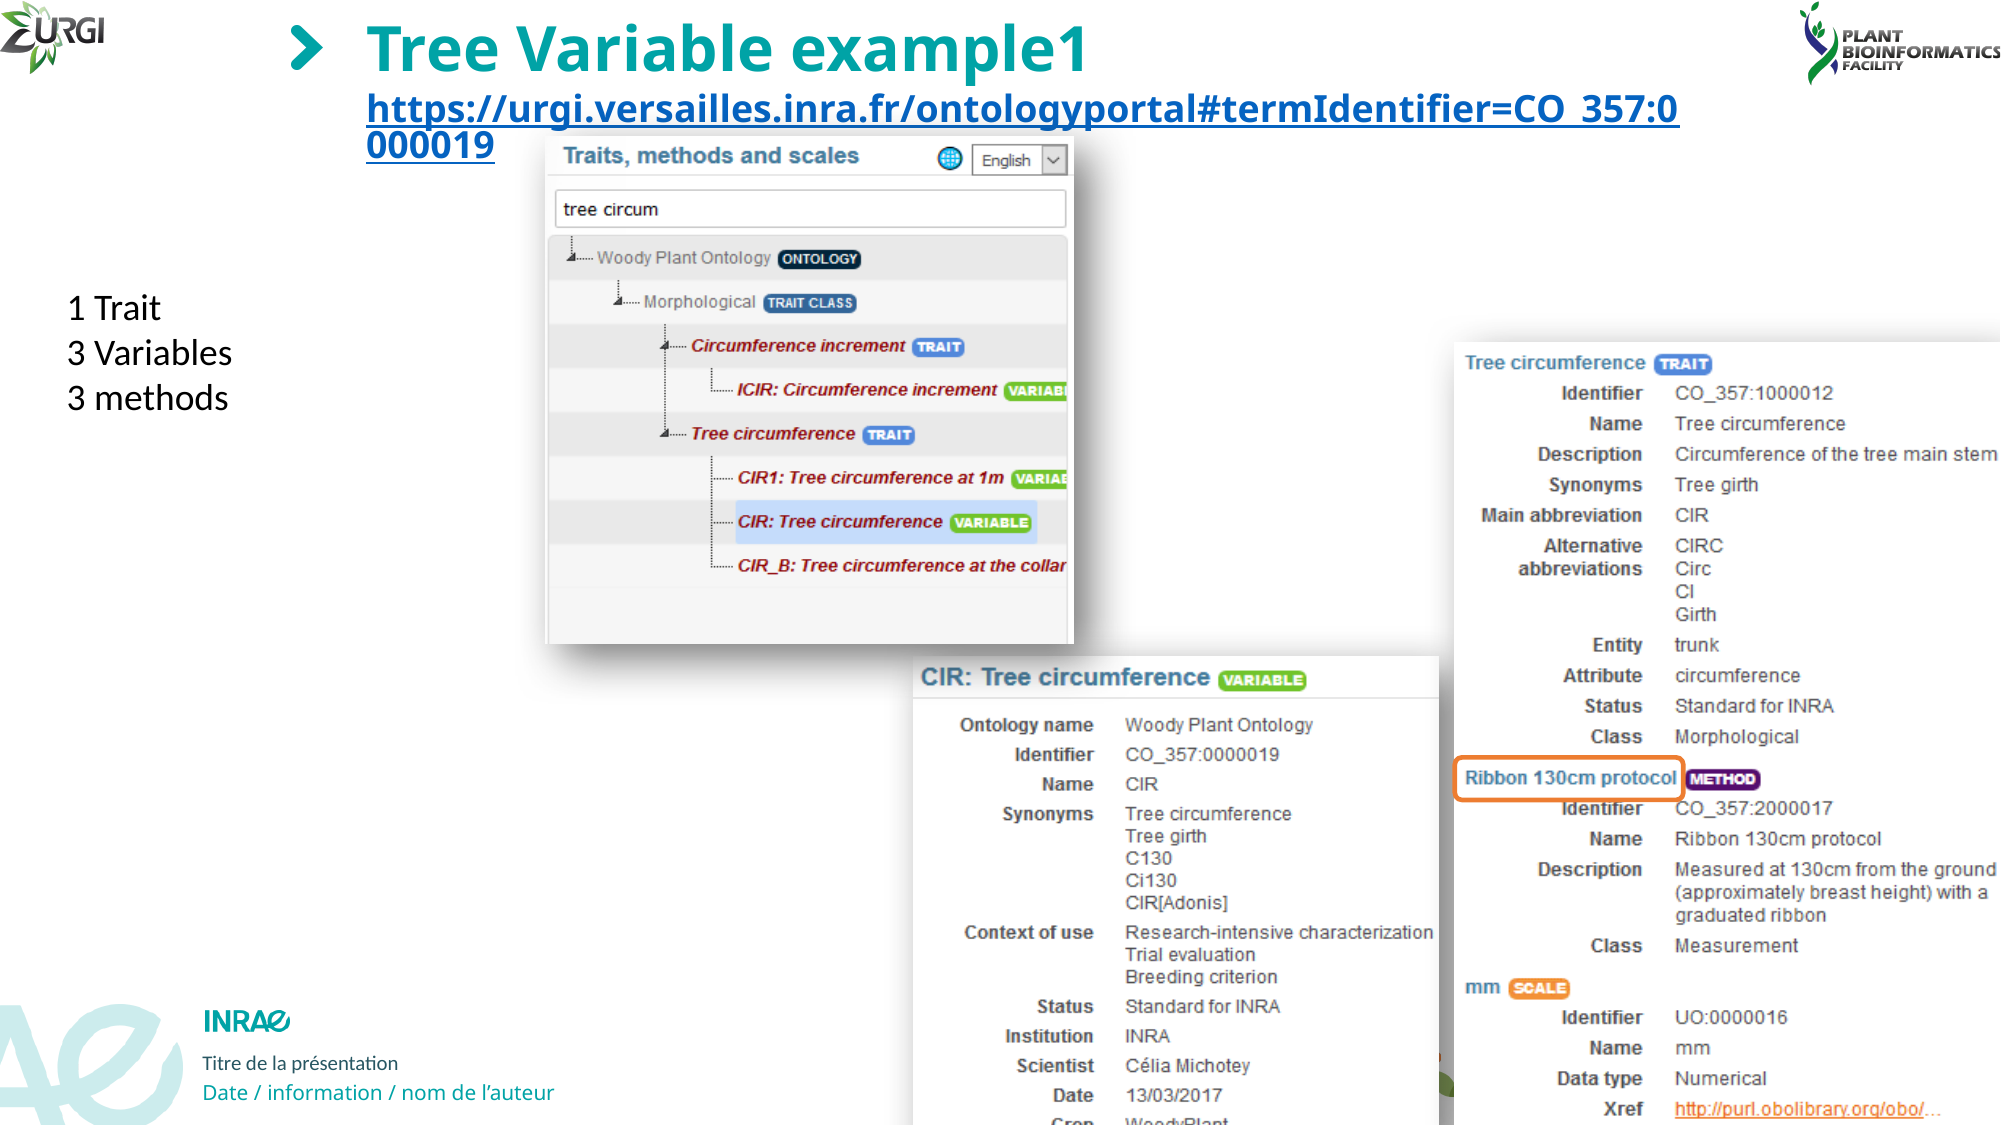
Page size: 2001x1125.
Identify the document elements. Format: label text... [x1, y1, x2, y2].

picture [0, 1, 104, 74]
picture [0, 996, 329, 1125]
picture [545, 136, 1075, 644]
picture [1799, 1, 2001, 86]
picture [913, 656, 1439, 1125]
text_box 1 Trait 3 Variables 3 methods [51, 275, 321, 426]
picture [1454, 342, 2000, 1125]
title Tree Variable example1 https://urgi.versailles.inra.fr/ontologyportal#termIdentifier=CO_357:0000019 [291, 0, 1709, 149]
picture [291, 25, 324, 70]
